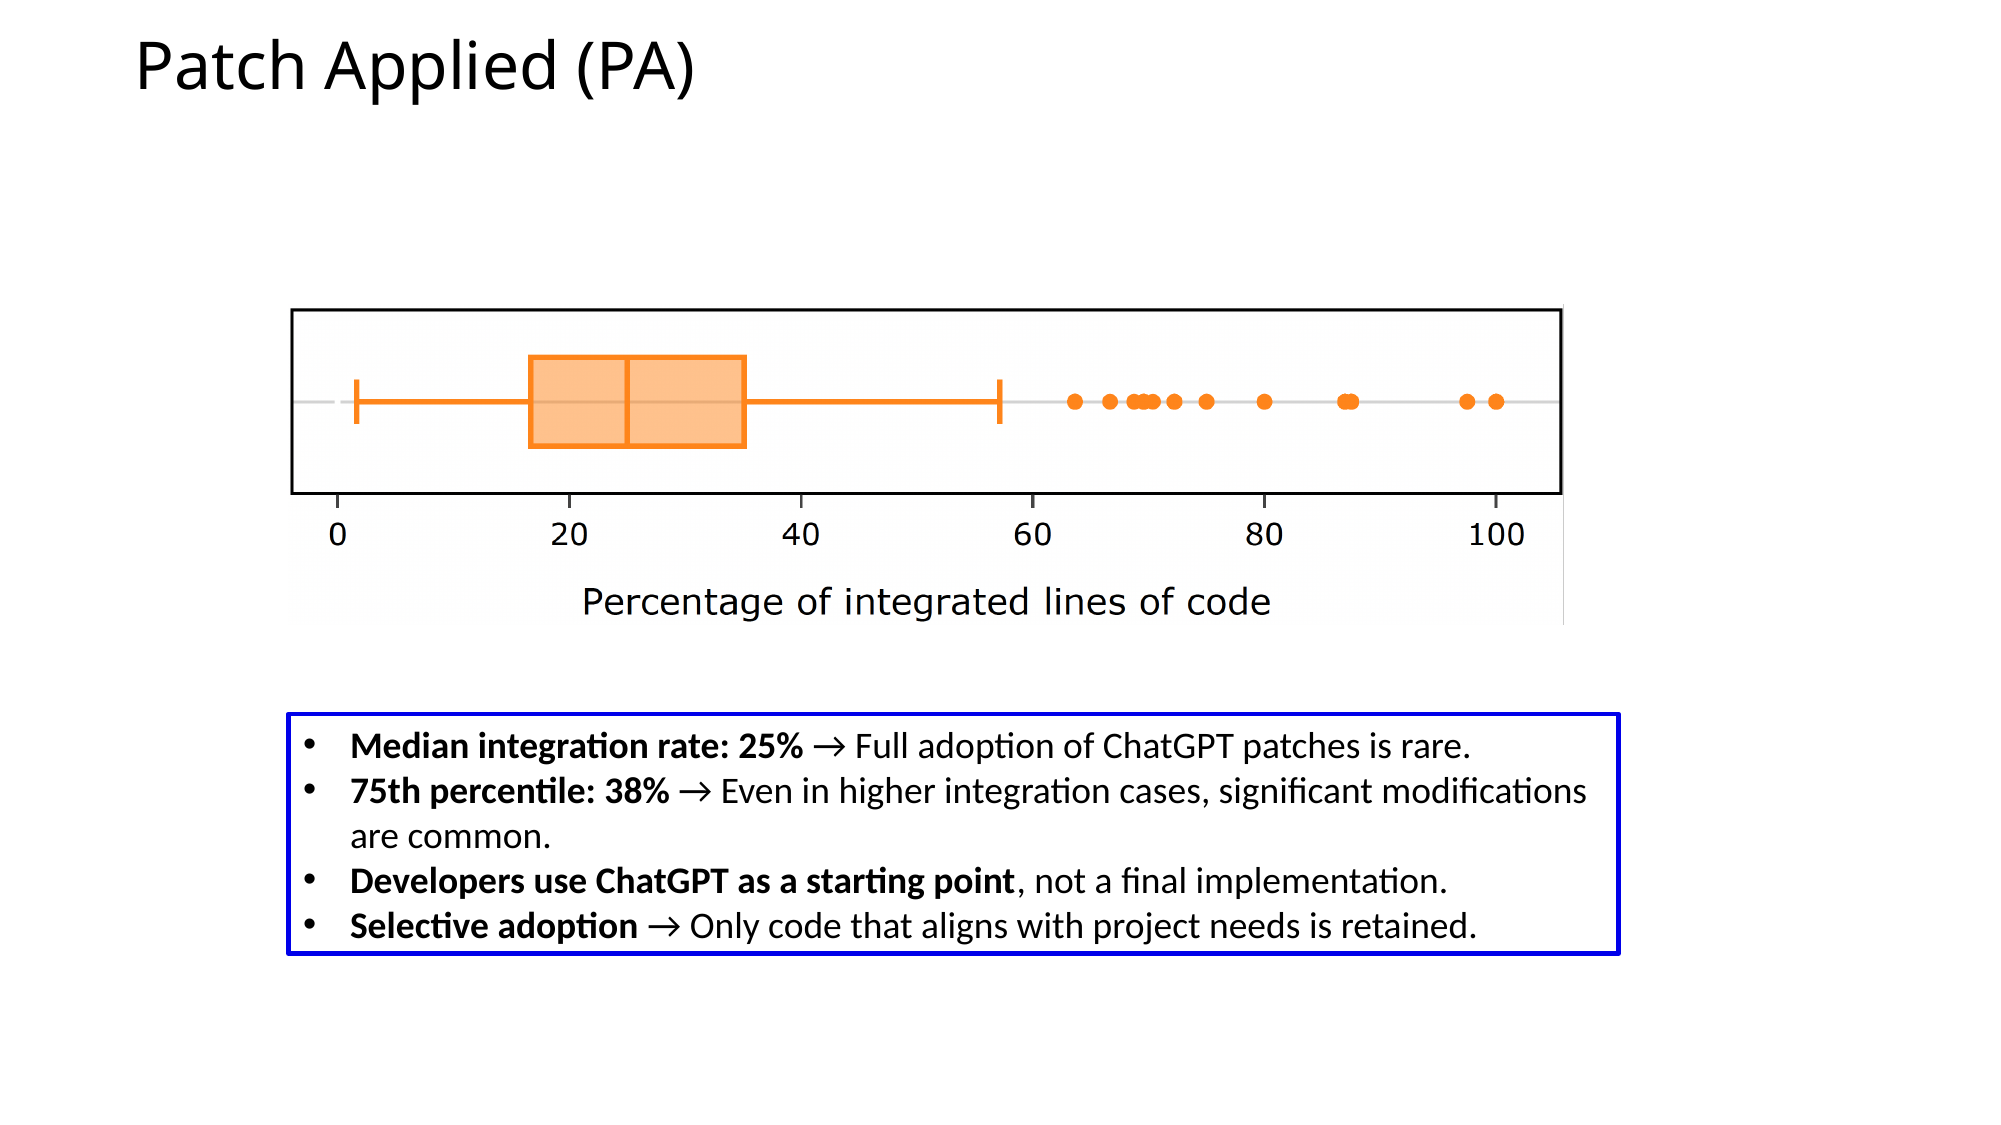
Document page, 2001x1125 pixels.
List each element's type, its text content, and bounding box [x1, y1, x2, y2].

title Patch Applied (PA) [119, 25, 1845, 112]
picture [288, 304, 1564, 625]
text_box Median integration rate: 25% → Full adoption of ChatGPT patches is rare. 75th percentile: 38% → Even in higher integration cases, significant modifications are common. Developers use ChatGPT as a starting point, not a final implementation. Selective adoption → Only code that aligns with project needs is retained. [288, 713, 1619, 954]
